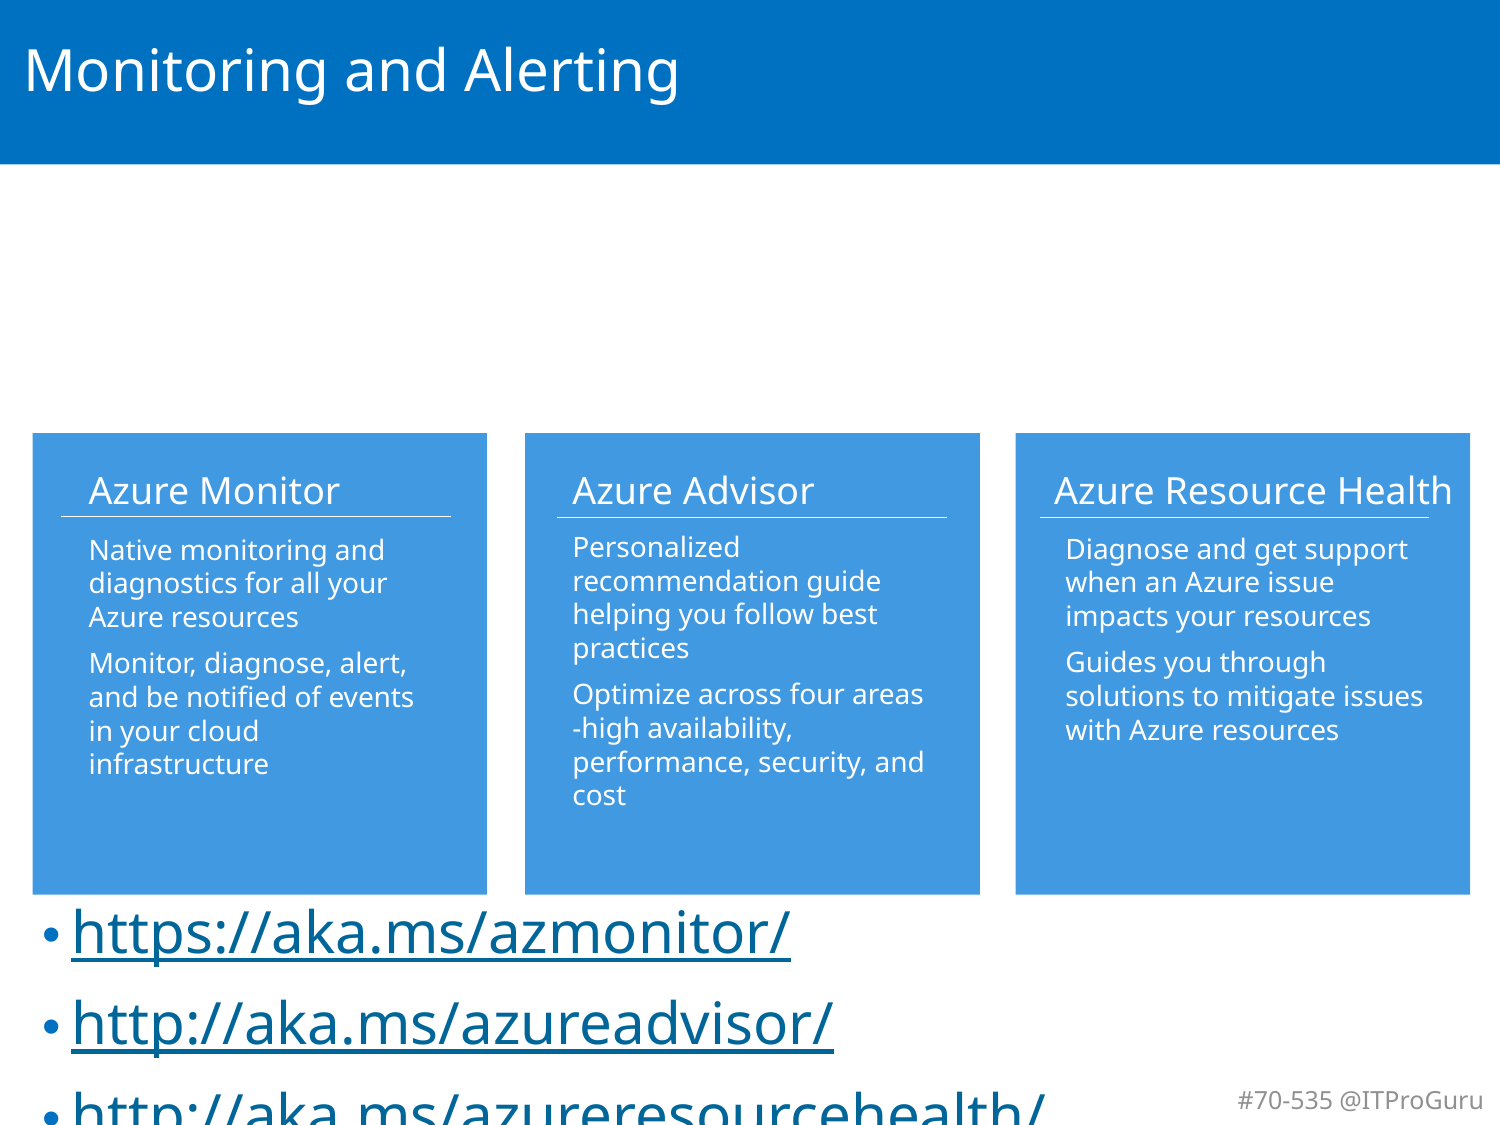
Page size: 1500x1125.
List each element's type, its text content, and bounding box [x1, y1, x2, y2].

text_box Diagnose and get support when an Azure issue impacts your resources Guides you through solutions to mitigate issues with Azure resources [1050, 523, 1445, 800]
title Monitoring and Alerting [22, 0, 1472, 148]
text_box [1013, 431, 1472, 897]
text_box [523, 431, 982, 897]
text_box Azure Resource Health [1039, 460, 1474, 520]
text_box Personalized recommendation guide helping you follow best practices Optimize across four areas -high availability, performance, security, and cost [557, 524, 946, 819]
list https://aka.ms/azmonitor/ http://aka.ms/azureadvisor/ http://aka.ms/azureresourcehealth/ [42, 894, 1450, 1103]
text_box Native monitoring and diagnostics for all your Azure resources Monitor, diagnose, alert, and be notified of events in your cloud infrastructure [73, 524, 452, 835]
text_box Azure Advisor [557, 460, 1012, 520]
text_box Azure Monitor [73, 460, 476, 520]
text_box [31, 431, 489, 897]
